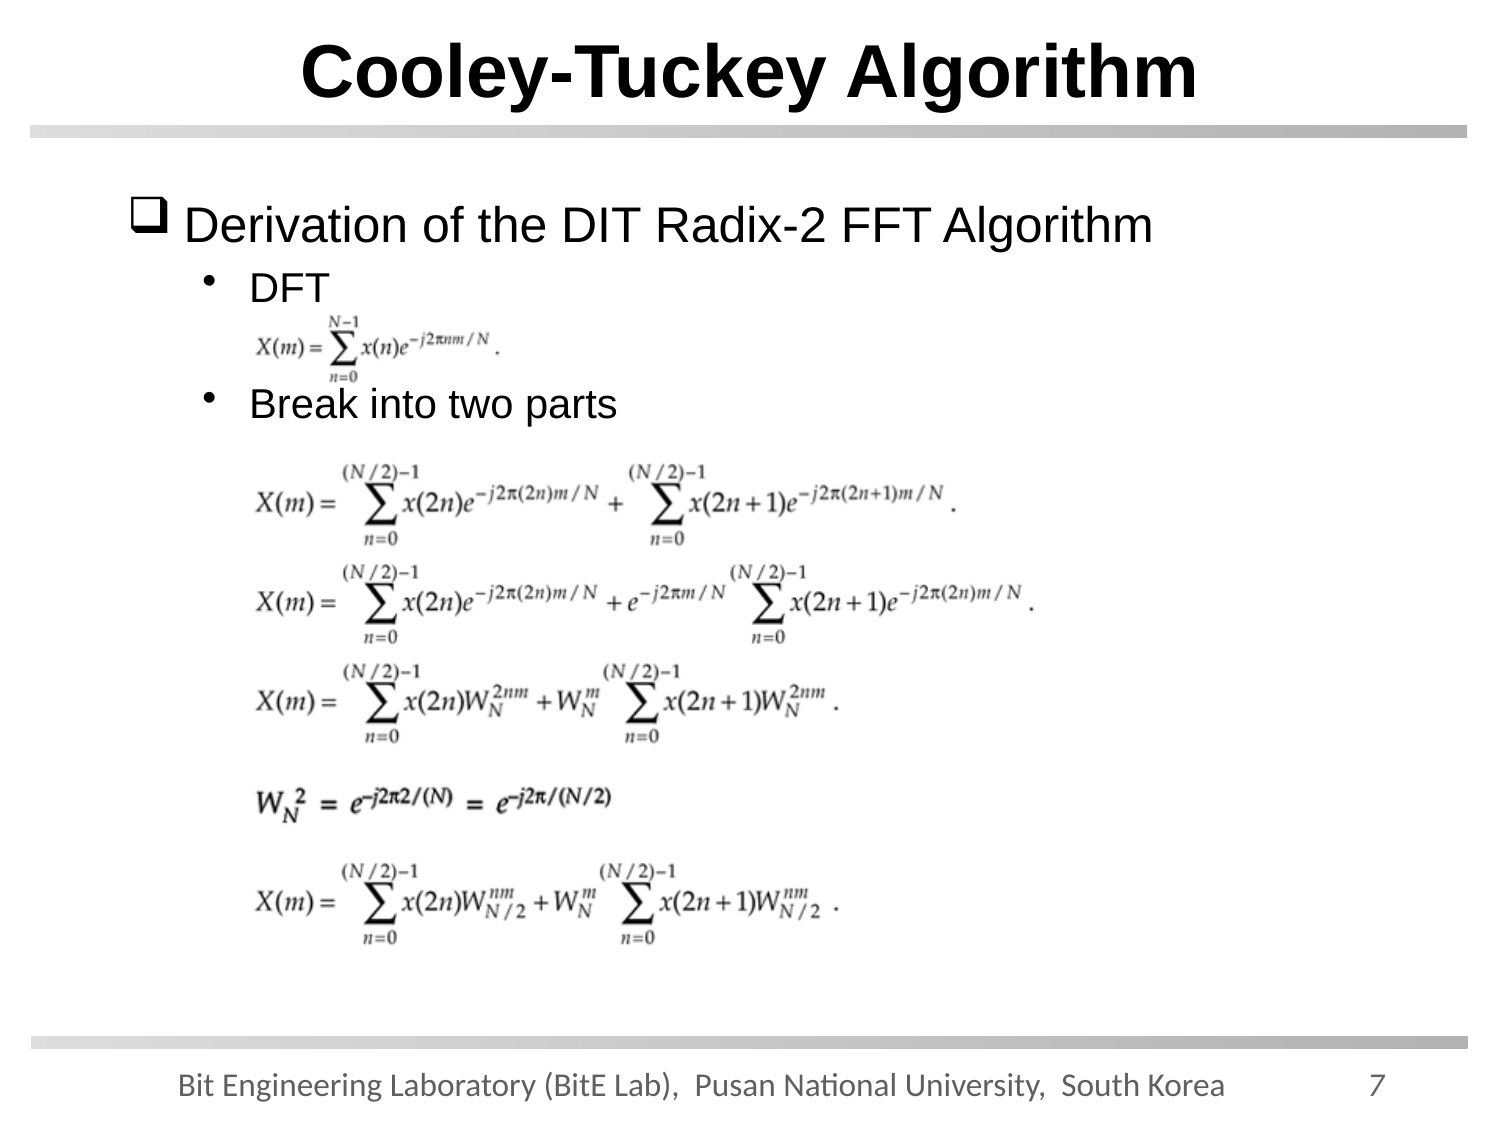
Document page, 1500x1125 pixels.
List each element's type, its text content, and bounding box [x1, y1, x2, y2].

picture [253, 782, 614, 826]
list Derivation of the DIT Radix-2 FFT Algorithm DFT Break into two parts [112, 184, 1388, 974]
title Cooley-Tuckey Algorithm [50, 9, 1450, 126]
picture [253, 314, 501, 384]
picture [253, 861, 840, 946]
picture [253, 463, 958, 547]
picture [253, 661, 840, 746]
picture [253, 560, 1036, 647]
